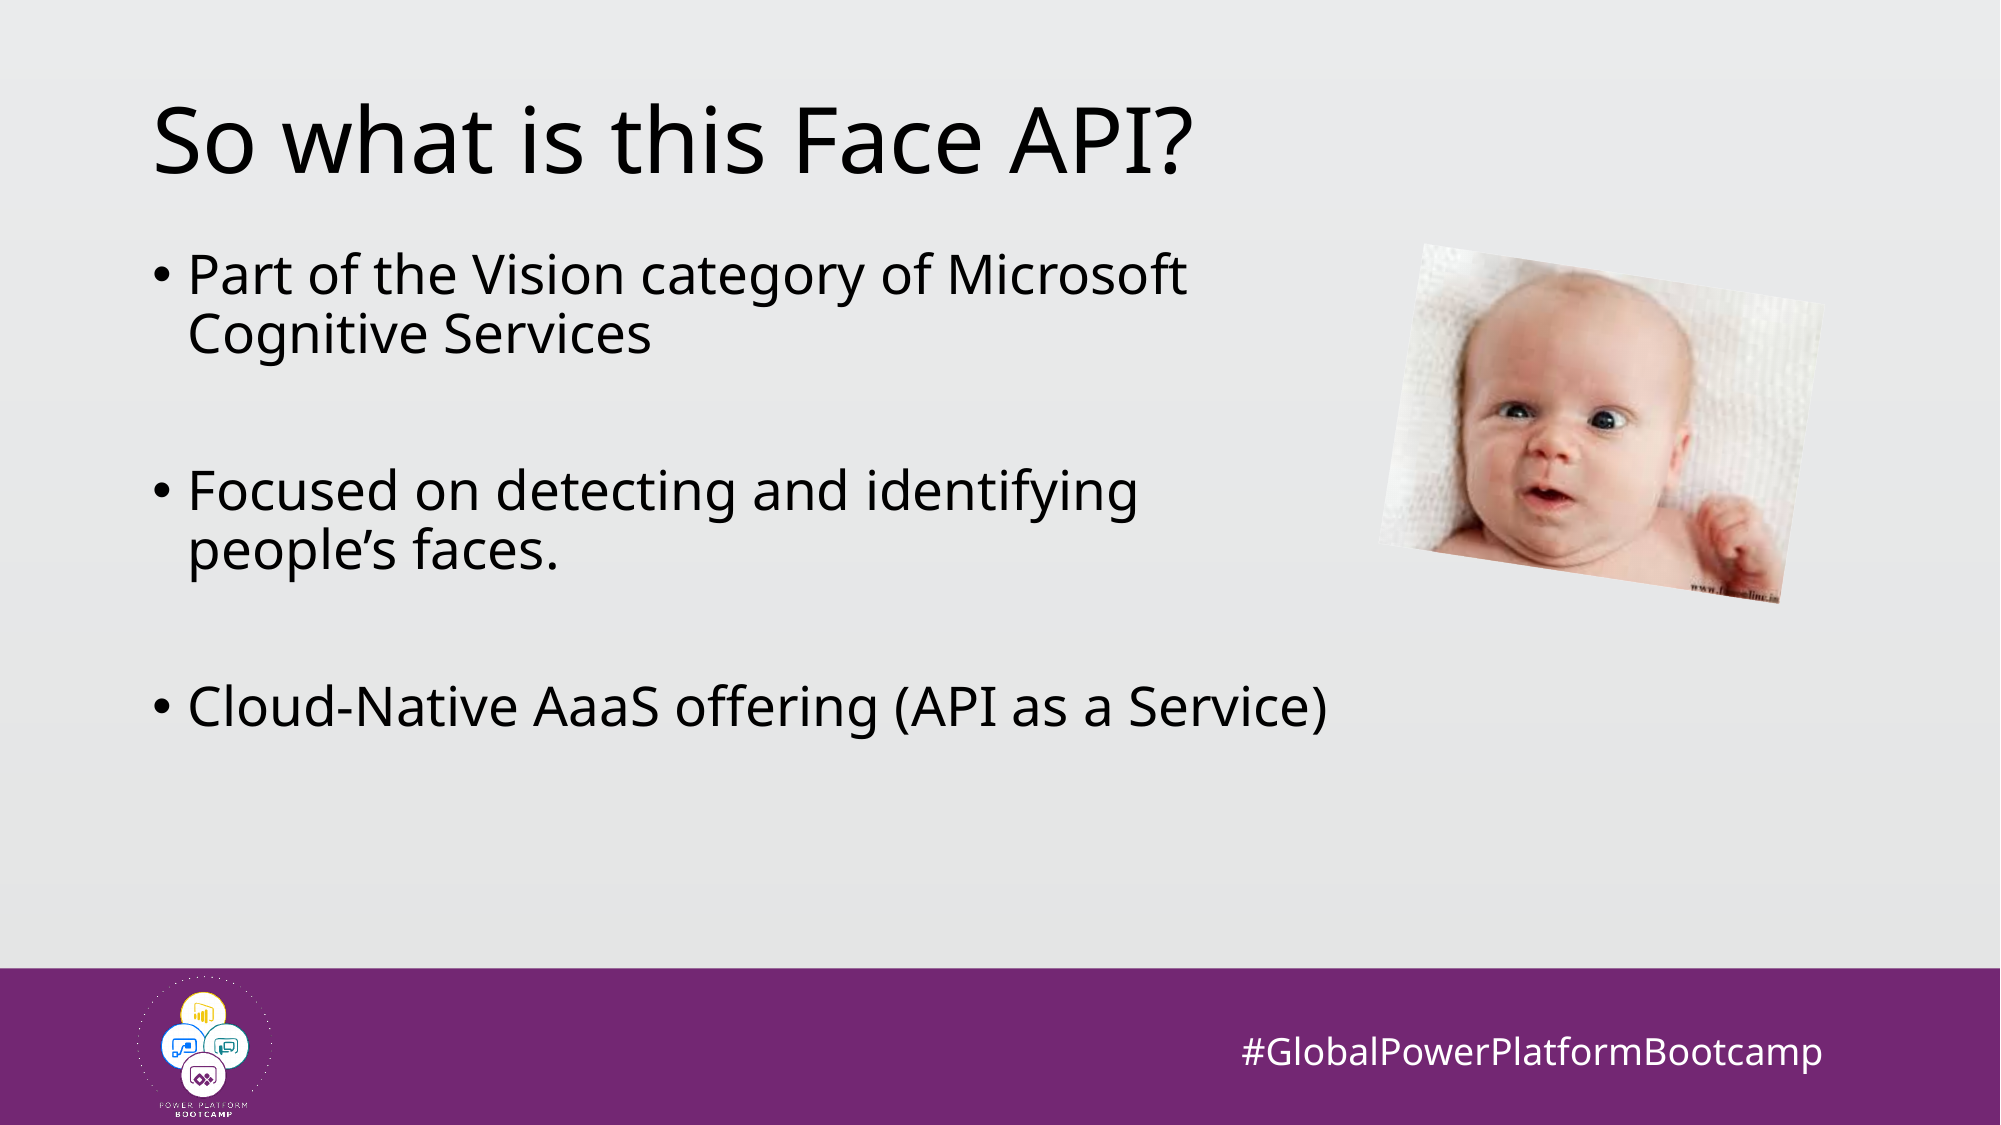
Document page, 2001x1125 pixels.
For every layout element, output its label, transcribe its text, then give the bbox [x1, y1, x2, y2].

list Part of the Vision category of Microsoft Cognitive Services Focused on detecting and identifying people’s faces. Cloud-Native AaaS offering (API as a Service) [137, 239, 1360, 954]
title So what is this Face API? [137, 59, 1863, 229]
picture [137, 976, 272, 1117]
picture [1380, 245, 1824, 603]
